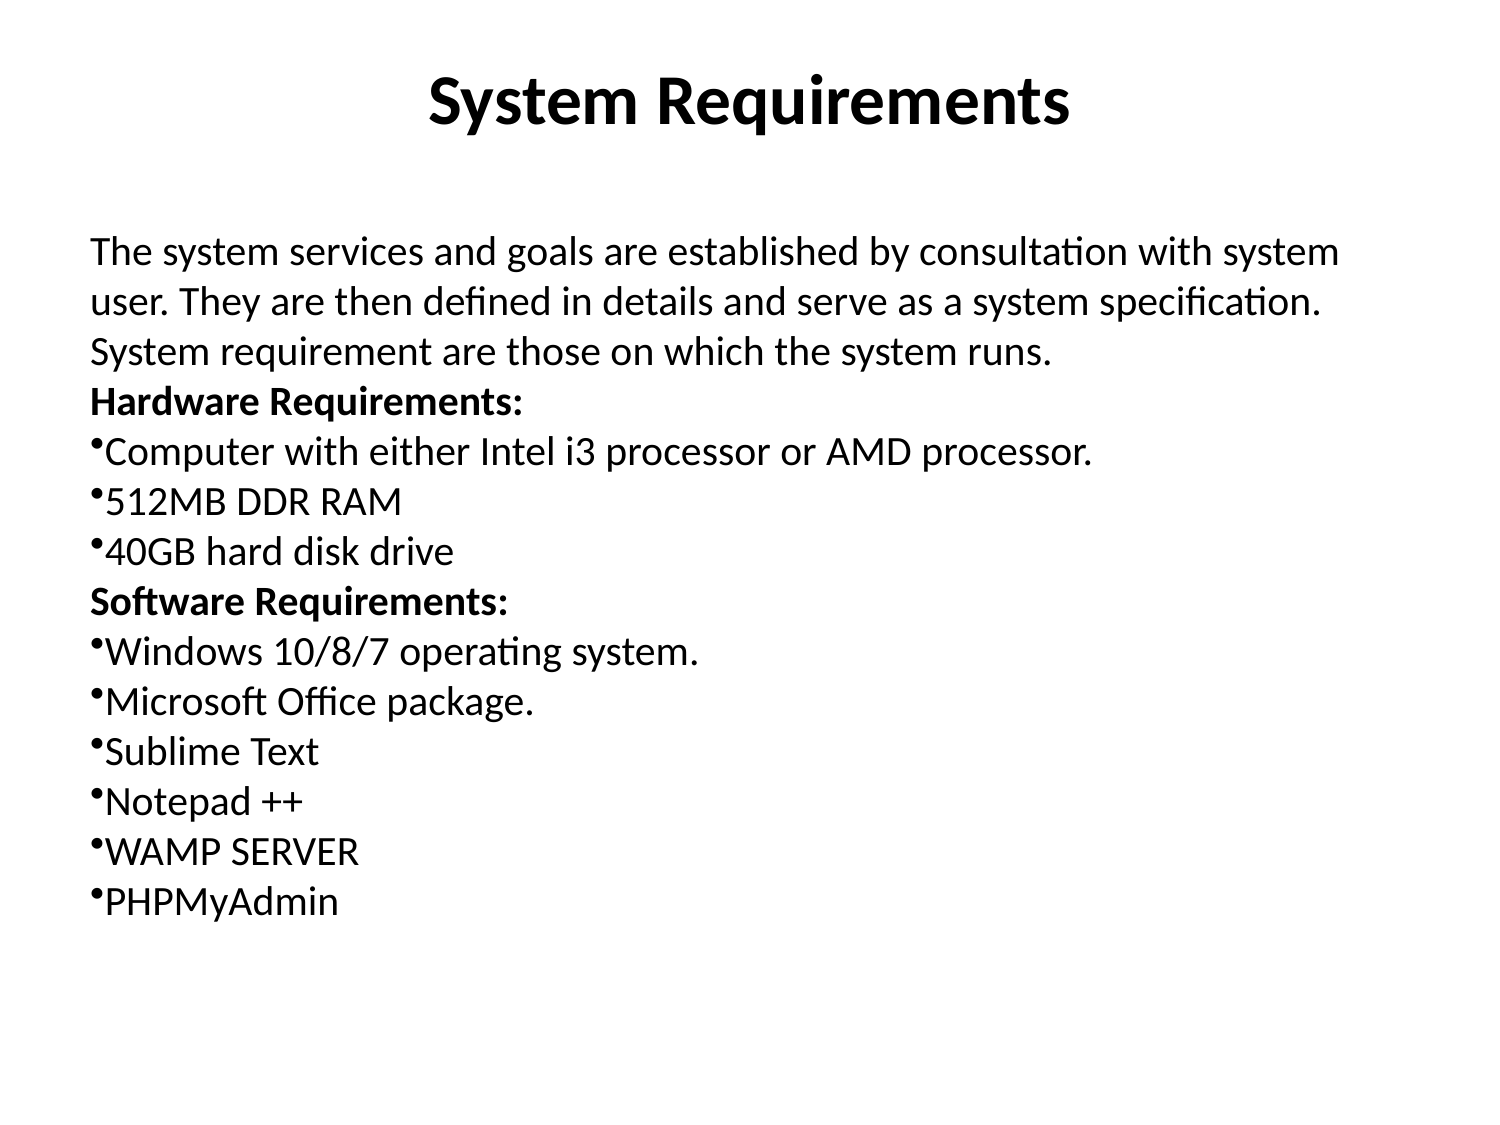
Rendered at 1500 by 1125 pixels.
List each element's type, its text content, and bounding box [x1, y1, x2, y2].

title System Requirements [75, 45, 1425, 216]
list The system services and goals are established by consultation with system user. They are then defined in details and serve as a system specification. System requirement are those on which the system runs. Hardware Requirements: Computer with either Intel i3 processor or AMD processor. 512MB DDR RAM 40GB hard disk drive Software Requirements: Windows 10/8/7 operating system. Microsoft Office package. Sublime Text Notepad ++ WAMP SERVER PHPMyAdmin [75, 216, 1438, 1032]
